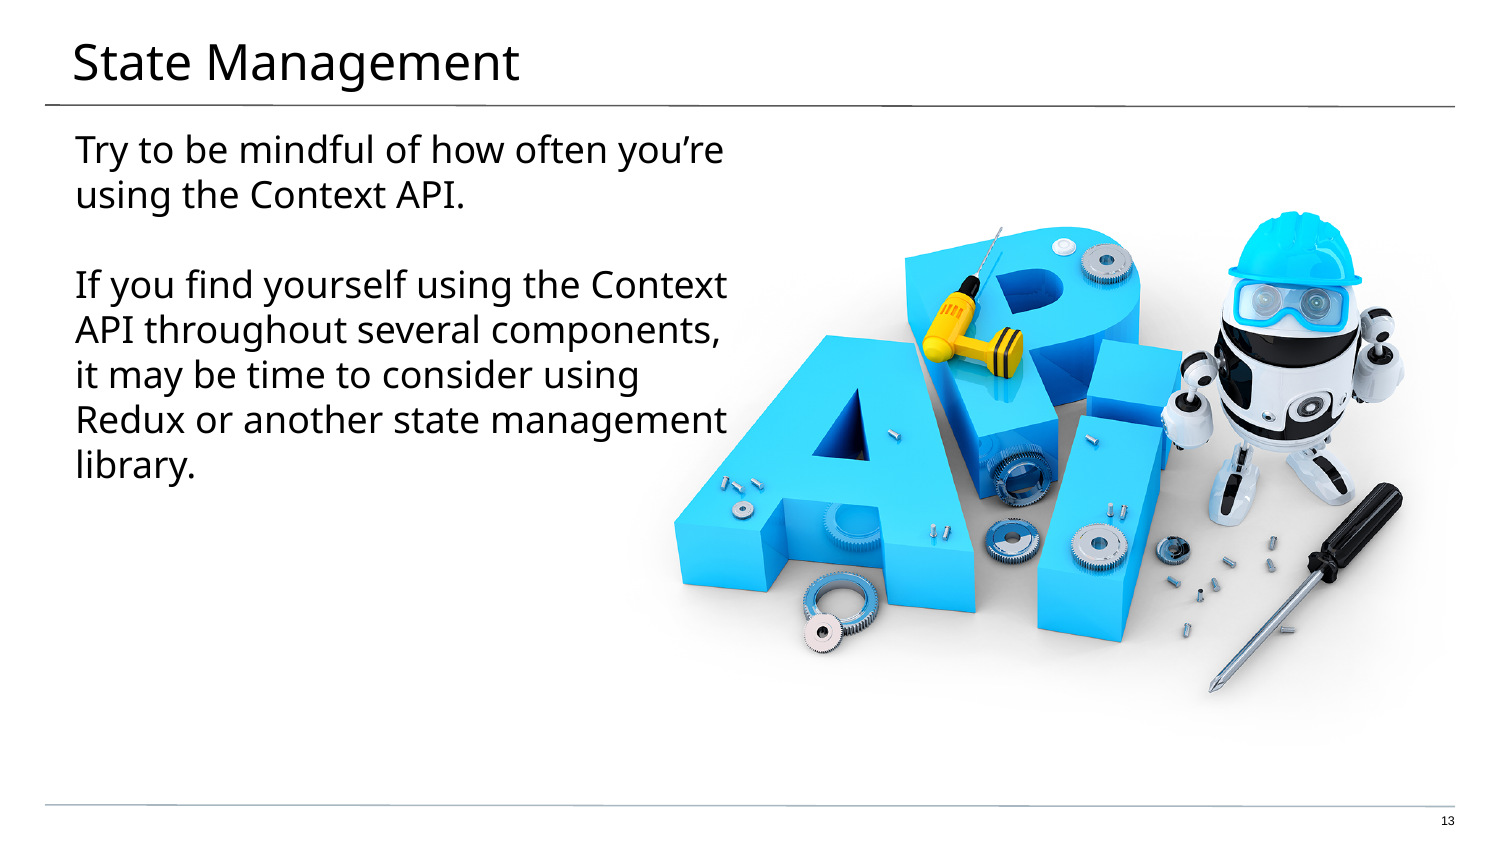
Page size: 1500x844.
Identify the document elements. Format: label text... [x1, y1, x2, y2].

slide_number 13 [1412, 813, 1455, 831]
title State Management [0, 0, 1500, 88]
subtitle Try to be mindful of how often you’re using the Context API. If you find yourself using the Context API throughout several components, it may be time to consider using Redux or another state management library. [0, 110, 828, 612]
picture [587, 151, 1500, 760]
